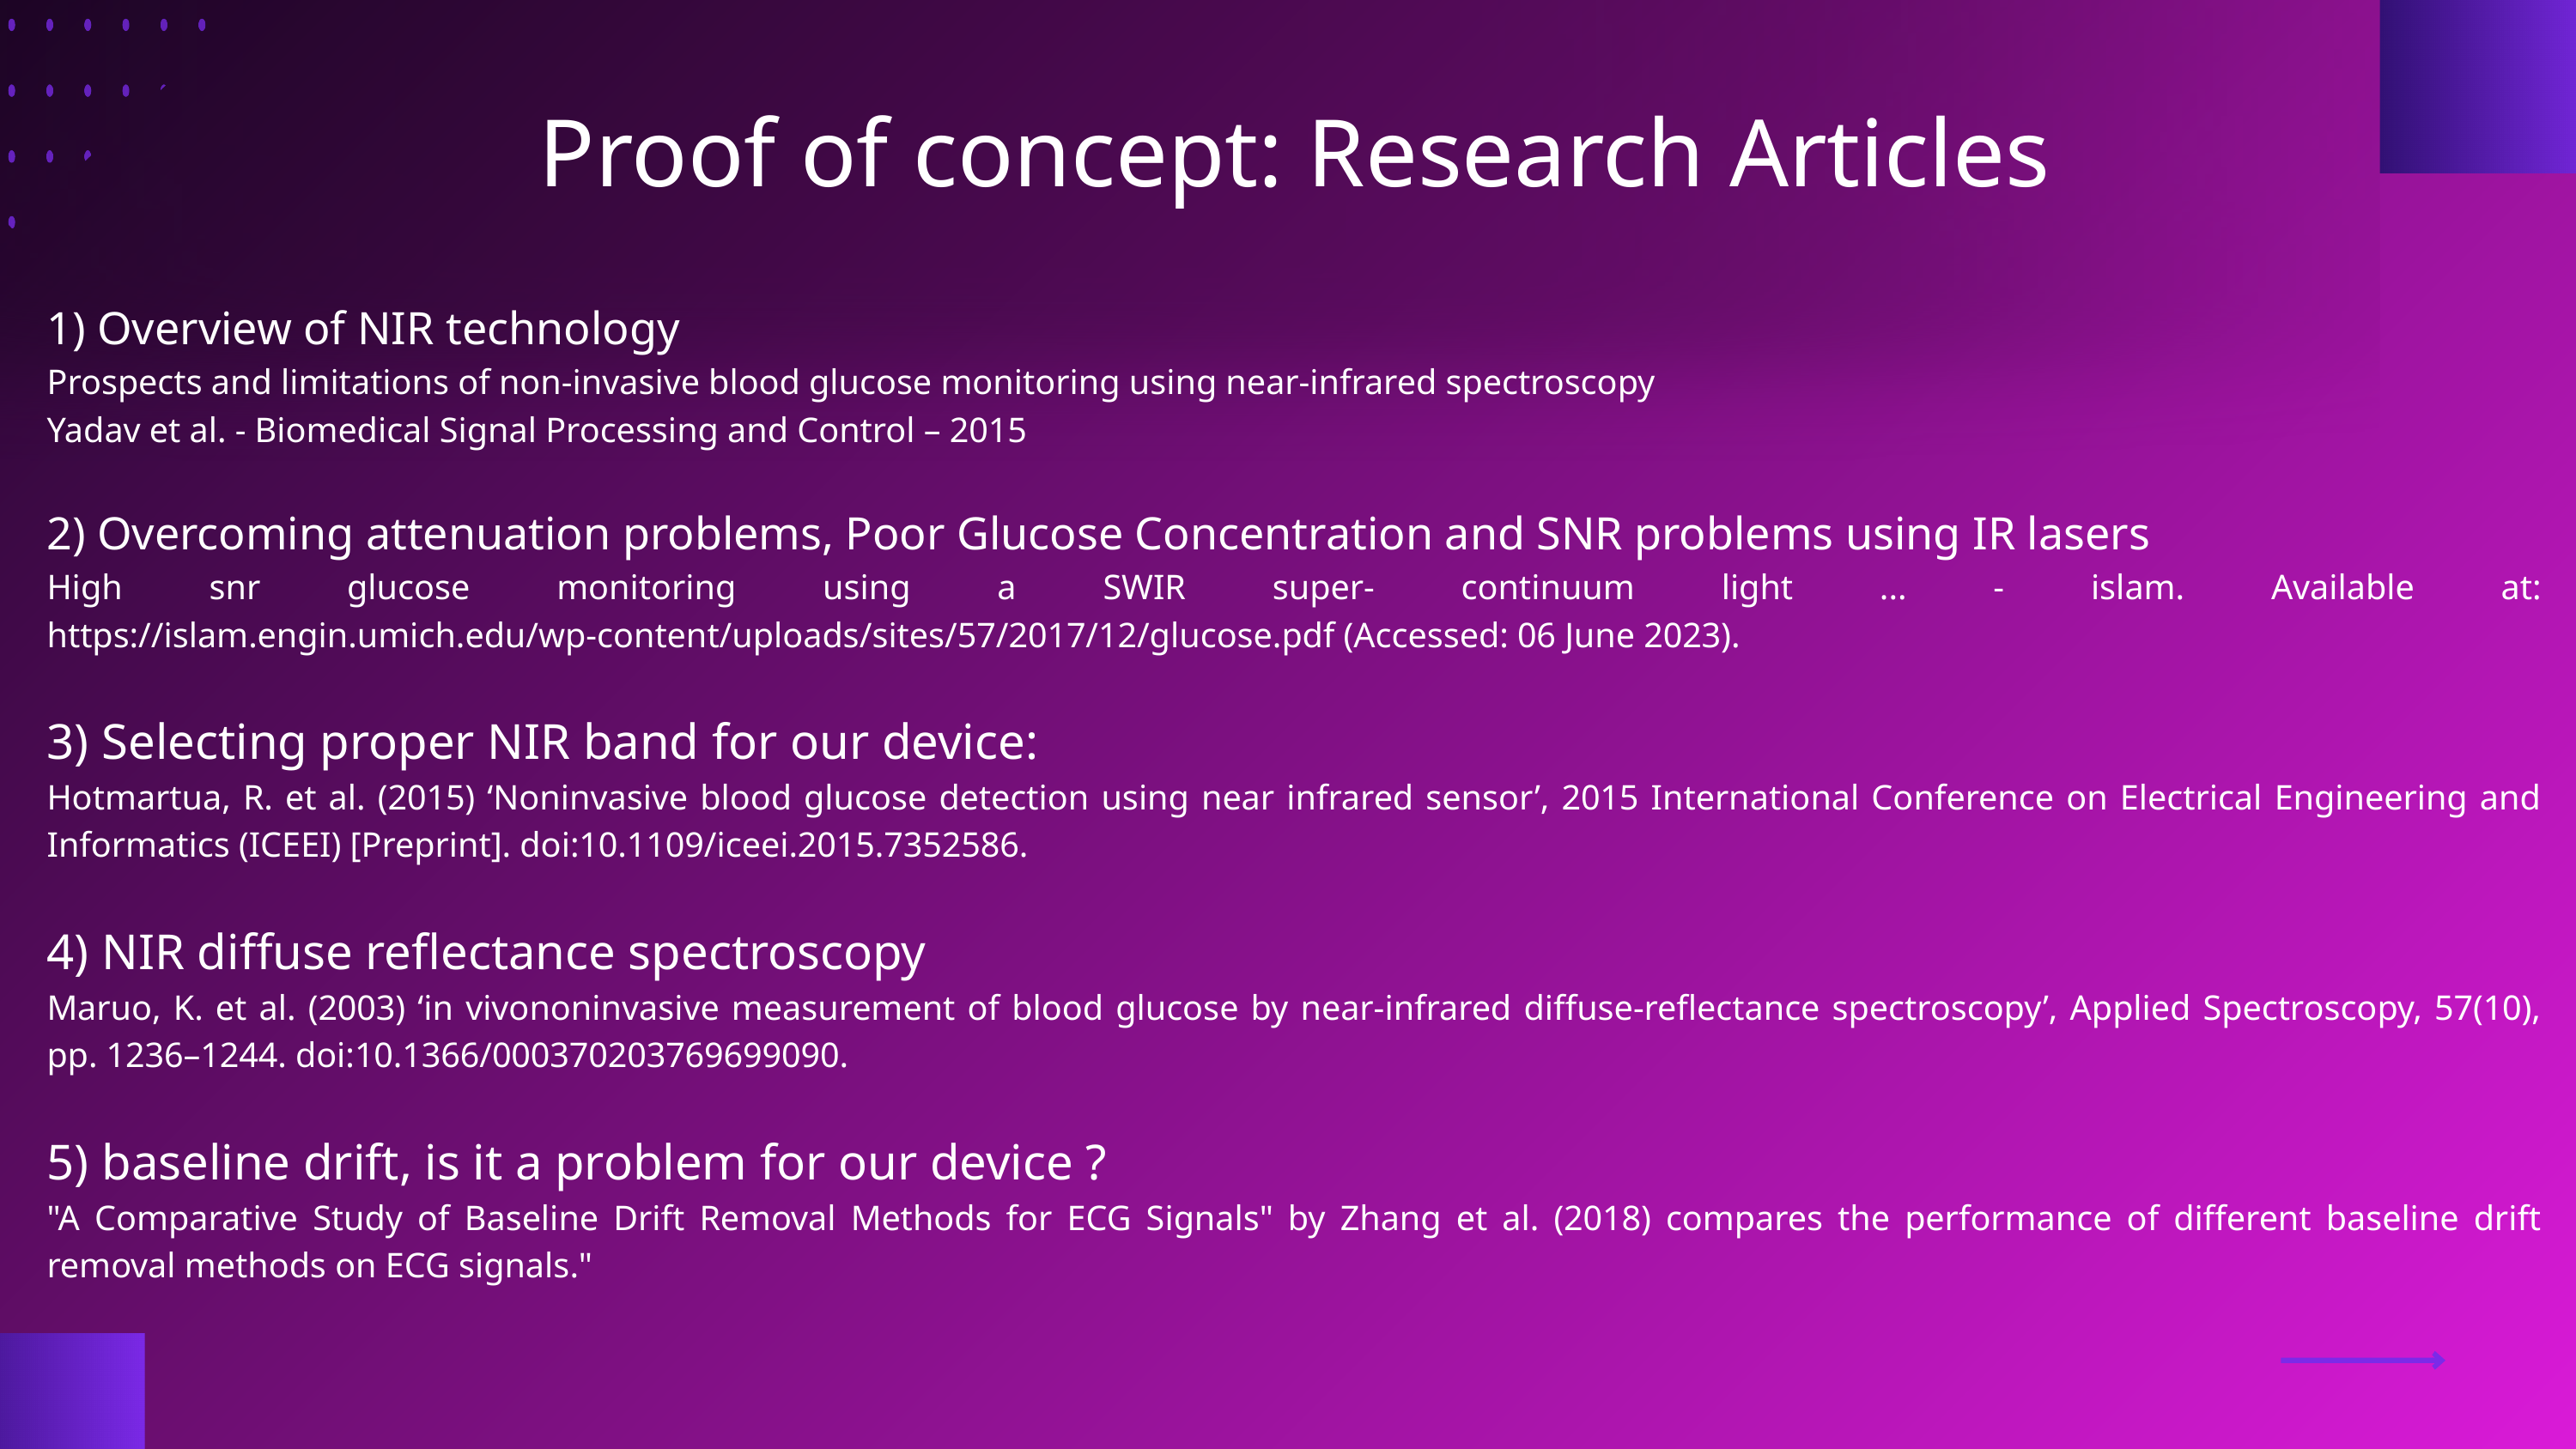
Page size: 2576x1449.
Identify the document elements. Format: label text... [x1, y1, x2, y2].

text_box [0, 0, 2380, 482]
text_box [2380, 0, 2576, 173]
text_box [0, 1333, 145, 1449]
text_box Proof of concept: Research Articles [482, 75, 2109, 205]
text_box 1) Overview of NIR technology Prospects and limitations of non-invasive blood glucose monitoring using near-infrared spectroscopy Yadav et al. - Biomedical Signal Processing and Control – 2015 2) Overcoming attenuation problems, Poor Glucose Concentration and SNR problems using IR lasers High snr glucose monitoring using a SWIR super- continuum light ... - islam. Available at: https://islam.engin.umich.edu/wp-content/uploads/sites/57/2017/12/glucose.pdf (Accessed: 06 June 2023). 3) Selecting proper NIR band for our device: Hotmartua, R. et al. (2015) ‘Noninvasive blood glucose detection using near infrared sensor’, 2015 International Conference on Electrical Engineering and Informatics (ICEEI) [Preprint]. doi:10.1109/iceei.2015.7352586. 4) NIR diffuse reflectance spectroscopy Maruo, K. et al. (2003) ‘in vivononinvasive measurement of blood glucose by near-infrared diffuse-reflectance spectroscopy’, Applied Spectroscopy, 57(10), pp. 1236–1244. doi:10.1366/000370203769699090. 5) baseline drift, is it a problem for our device ? "A Comparative Study of Baseline Drift Removal Methods for ECG Signals" by Zhang et al. (2018) compares the performance of different baseline drift removal methods on ECG signals." [46, 291, 2544, 1333]
